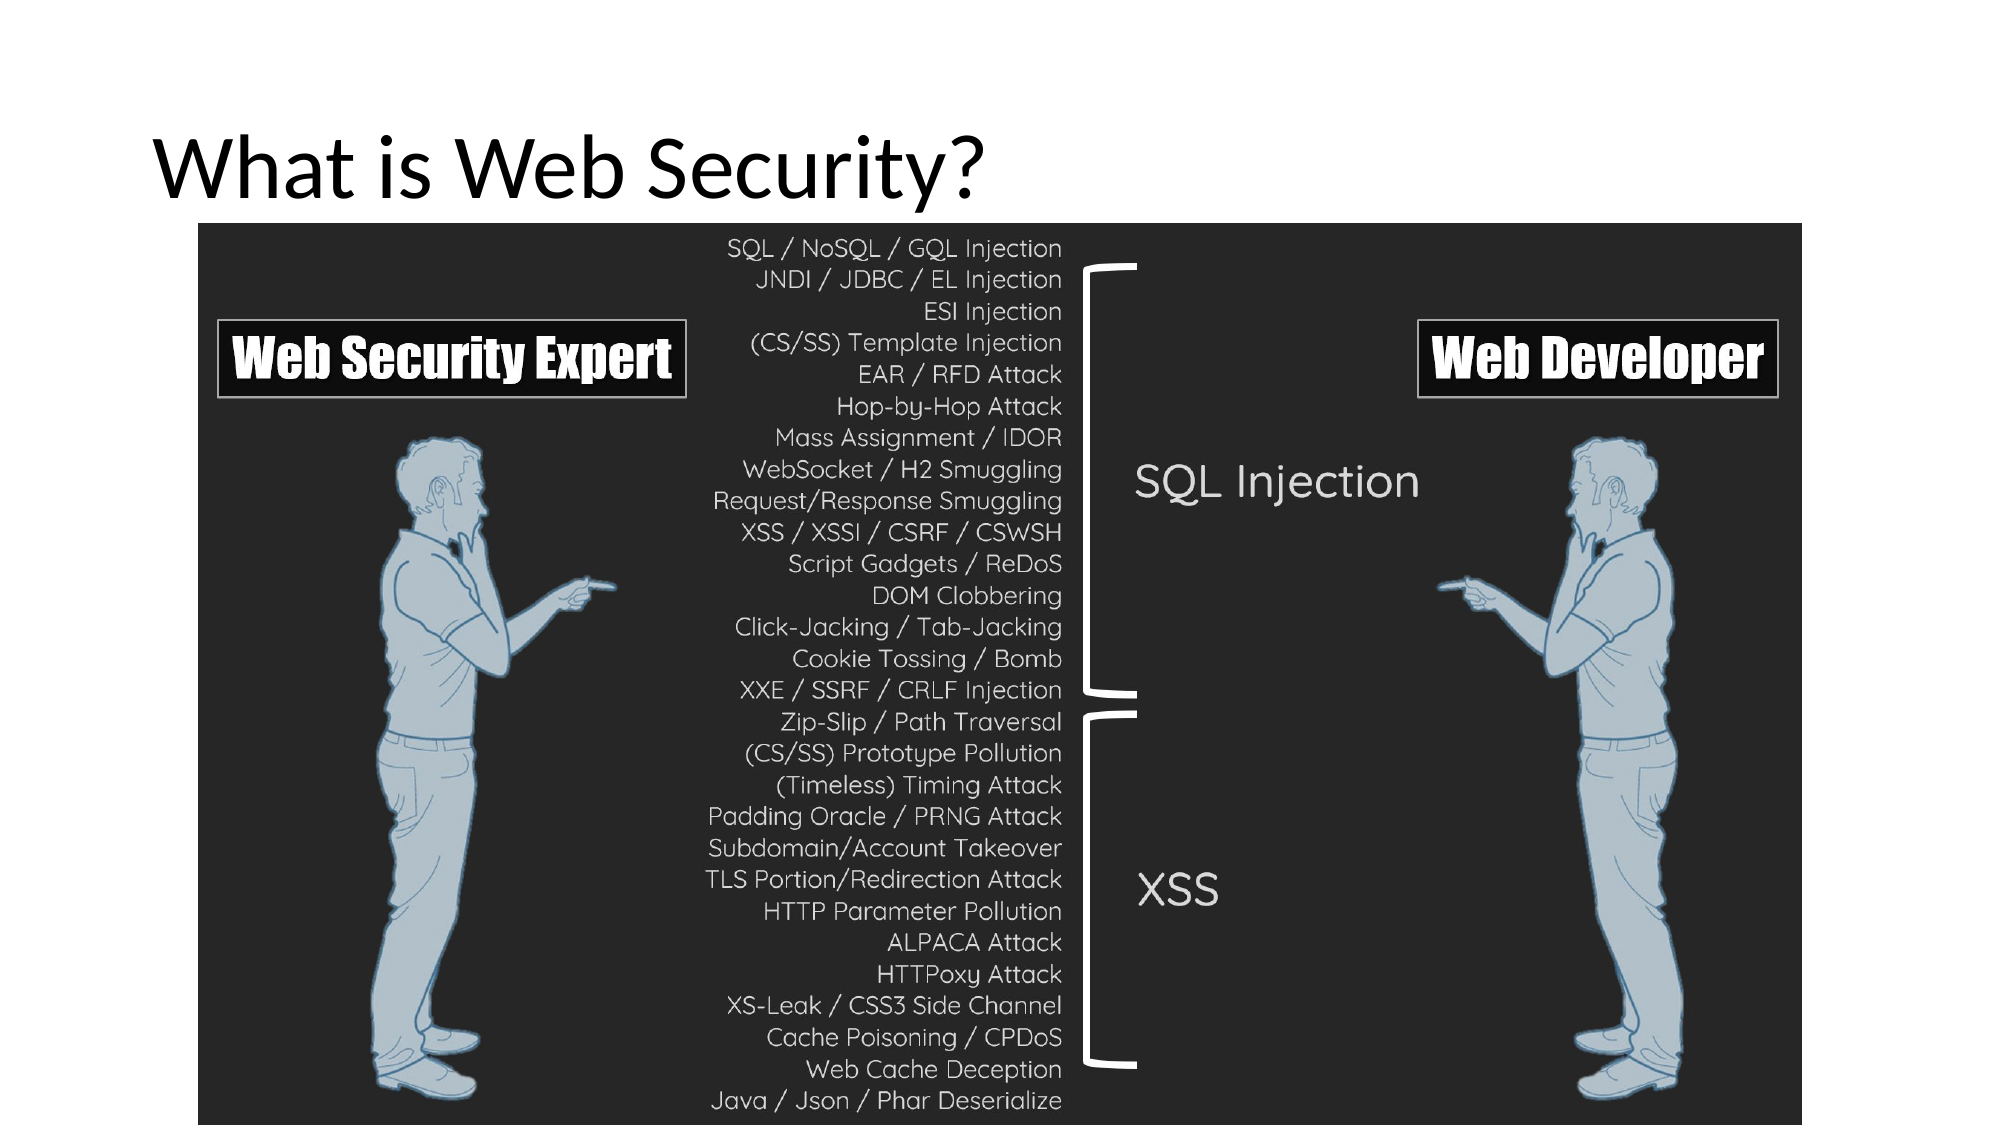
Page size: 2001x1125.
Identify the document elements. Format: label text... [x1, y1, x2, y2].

picture [198, 223, 1802, 1125]
title What is Web Security? [137, 59, 1863, 278]
